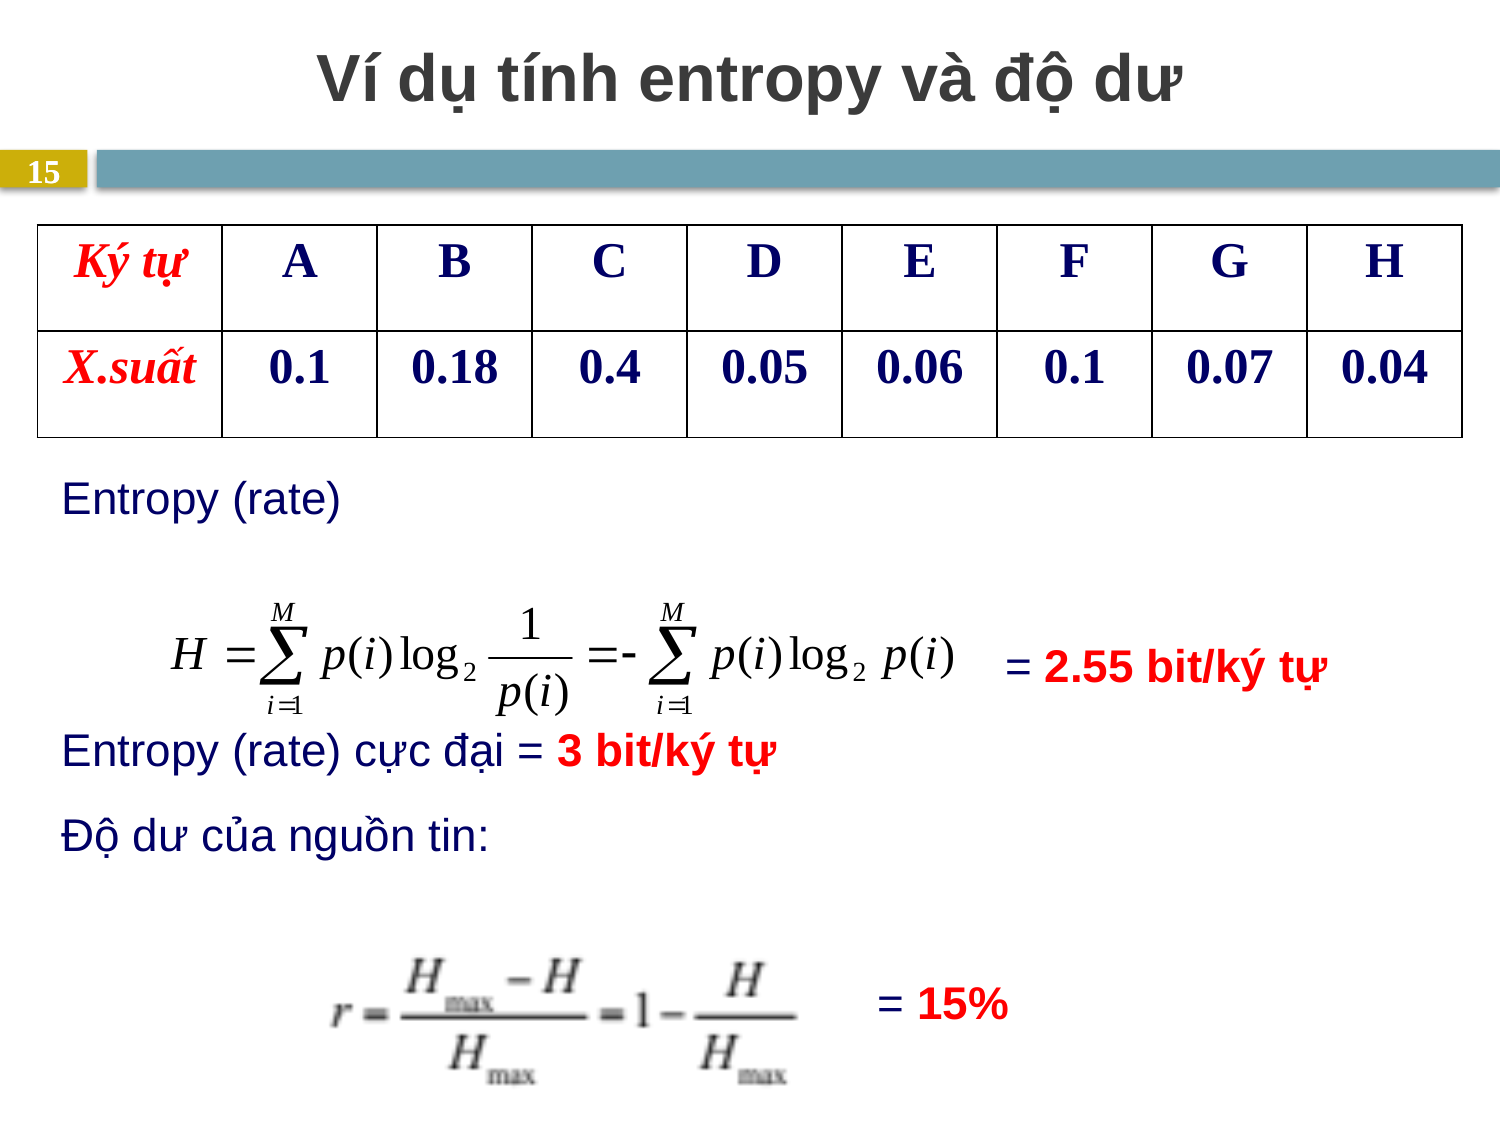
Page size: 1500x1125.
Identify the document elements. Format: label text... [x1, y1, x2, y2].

table_cell 0.1 [998, 332, 1151, 437]
table_cell 0.05 [688, 332, 841, 437]
title Ví dụ tính entropy và độ dư [0, 12, 1500, 138]
table_cell 0.4 [533, 332, 686, 437]
table_header G [1153, 226, 1306, 330]
text_box Entropy (rate) = 2.55 bit/ký tự Entropy (rate) cực đại = 3 bit/ký tự Độ dư của nguồn tin: = 15% [46, 449, 1500, 1121]
table_header C [533, 226, 686, 330]
table_header A [223, 226, 376, 330]
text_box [324, 937, 803, 1094]
table_header E [843, 226, 996, 330]
text_box 15 [0, 149, 88, 191]
table_cell X.suất [38, 332, 221, 437]
table_header D [688, 226, 841, 330]
table_cell 0.06 [843, 332, 996, 437]
table_header F [998, 226, 1151, 330]
table_cell 0.1 [223, 332, 376, 437]
table_header H [1308, 226, 1461, 330]
table_cell 0.04 [1308, 332, 1461, 437]
table_header Ký tự [38, 226, 221, 330]
table_cell 0.18 [378, 332, 531, 437]
table_header B [378, 226, 531, 330]
table_cell 0.07 [1153, 332, 1306, 437]
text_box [162, 590, 963, 726]
